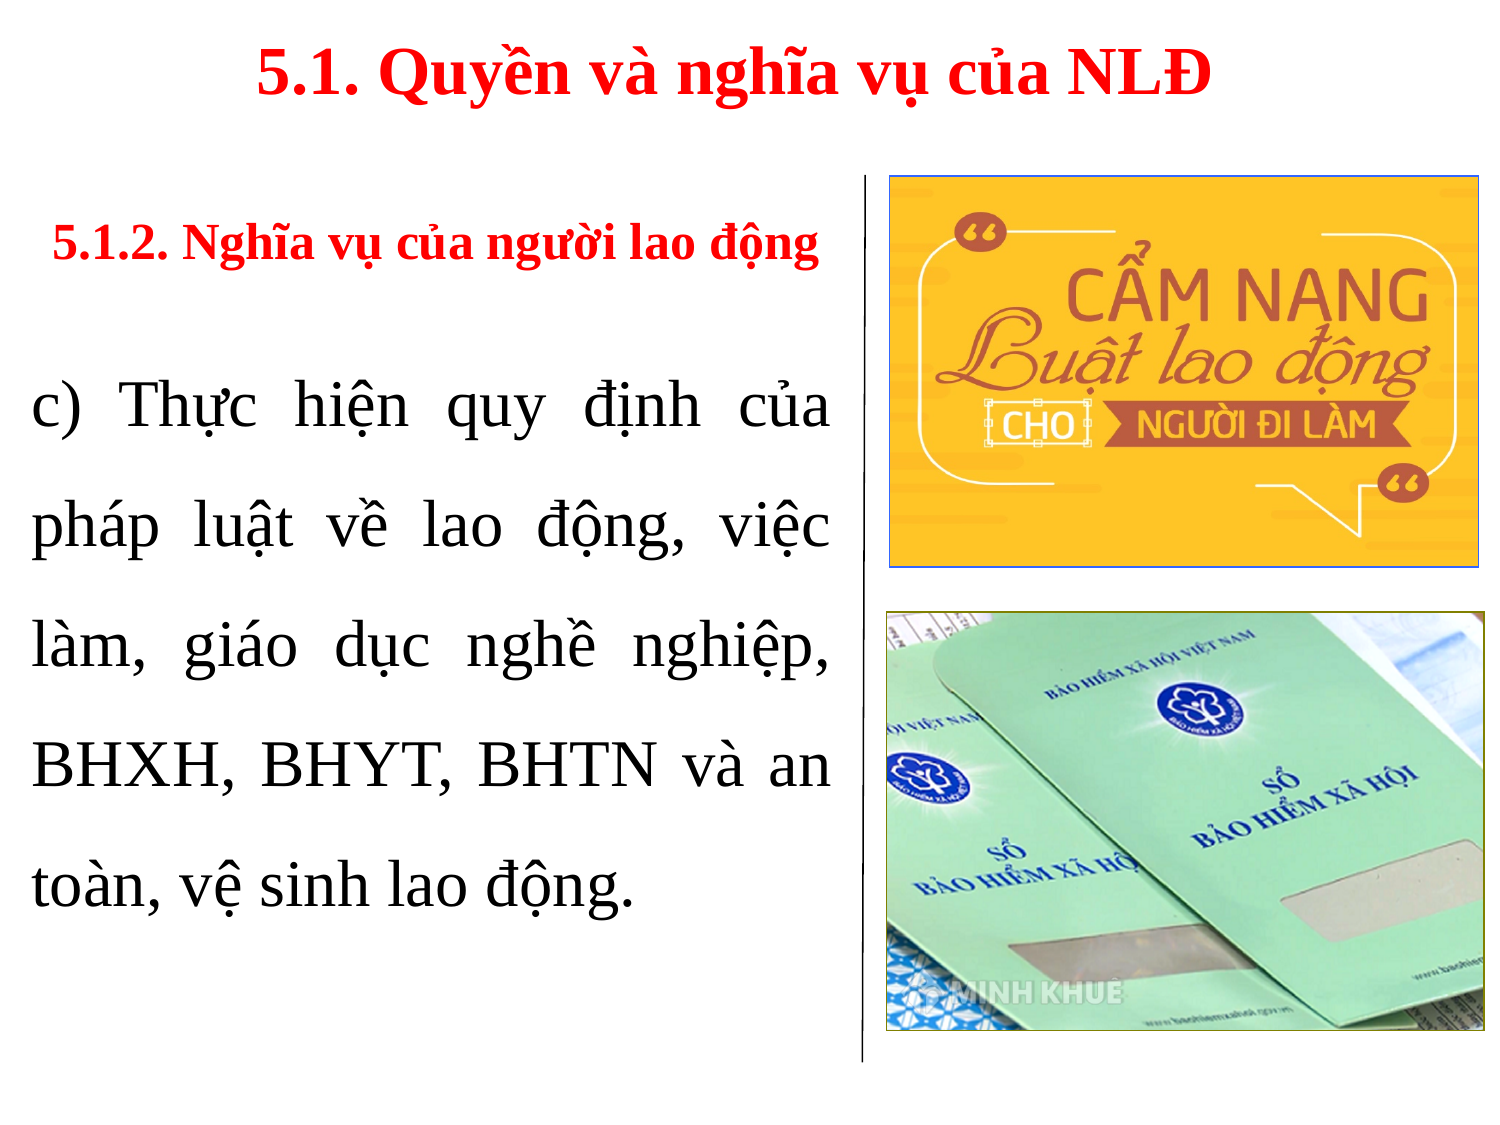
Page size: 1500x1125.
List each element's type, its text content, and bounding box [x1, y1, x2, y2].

text_box 5.1. Quyền và nghĩa vụ của NLĐ [157, 12, 1313, 123]
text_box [16, 174, 1484, 1063]
